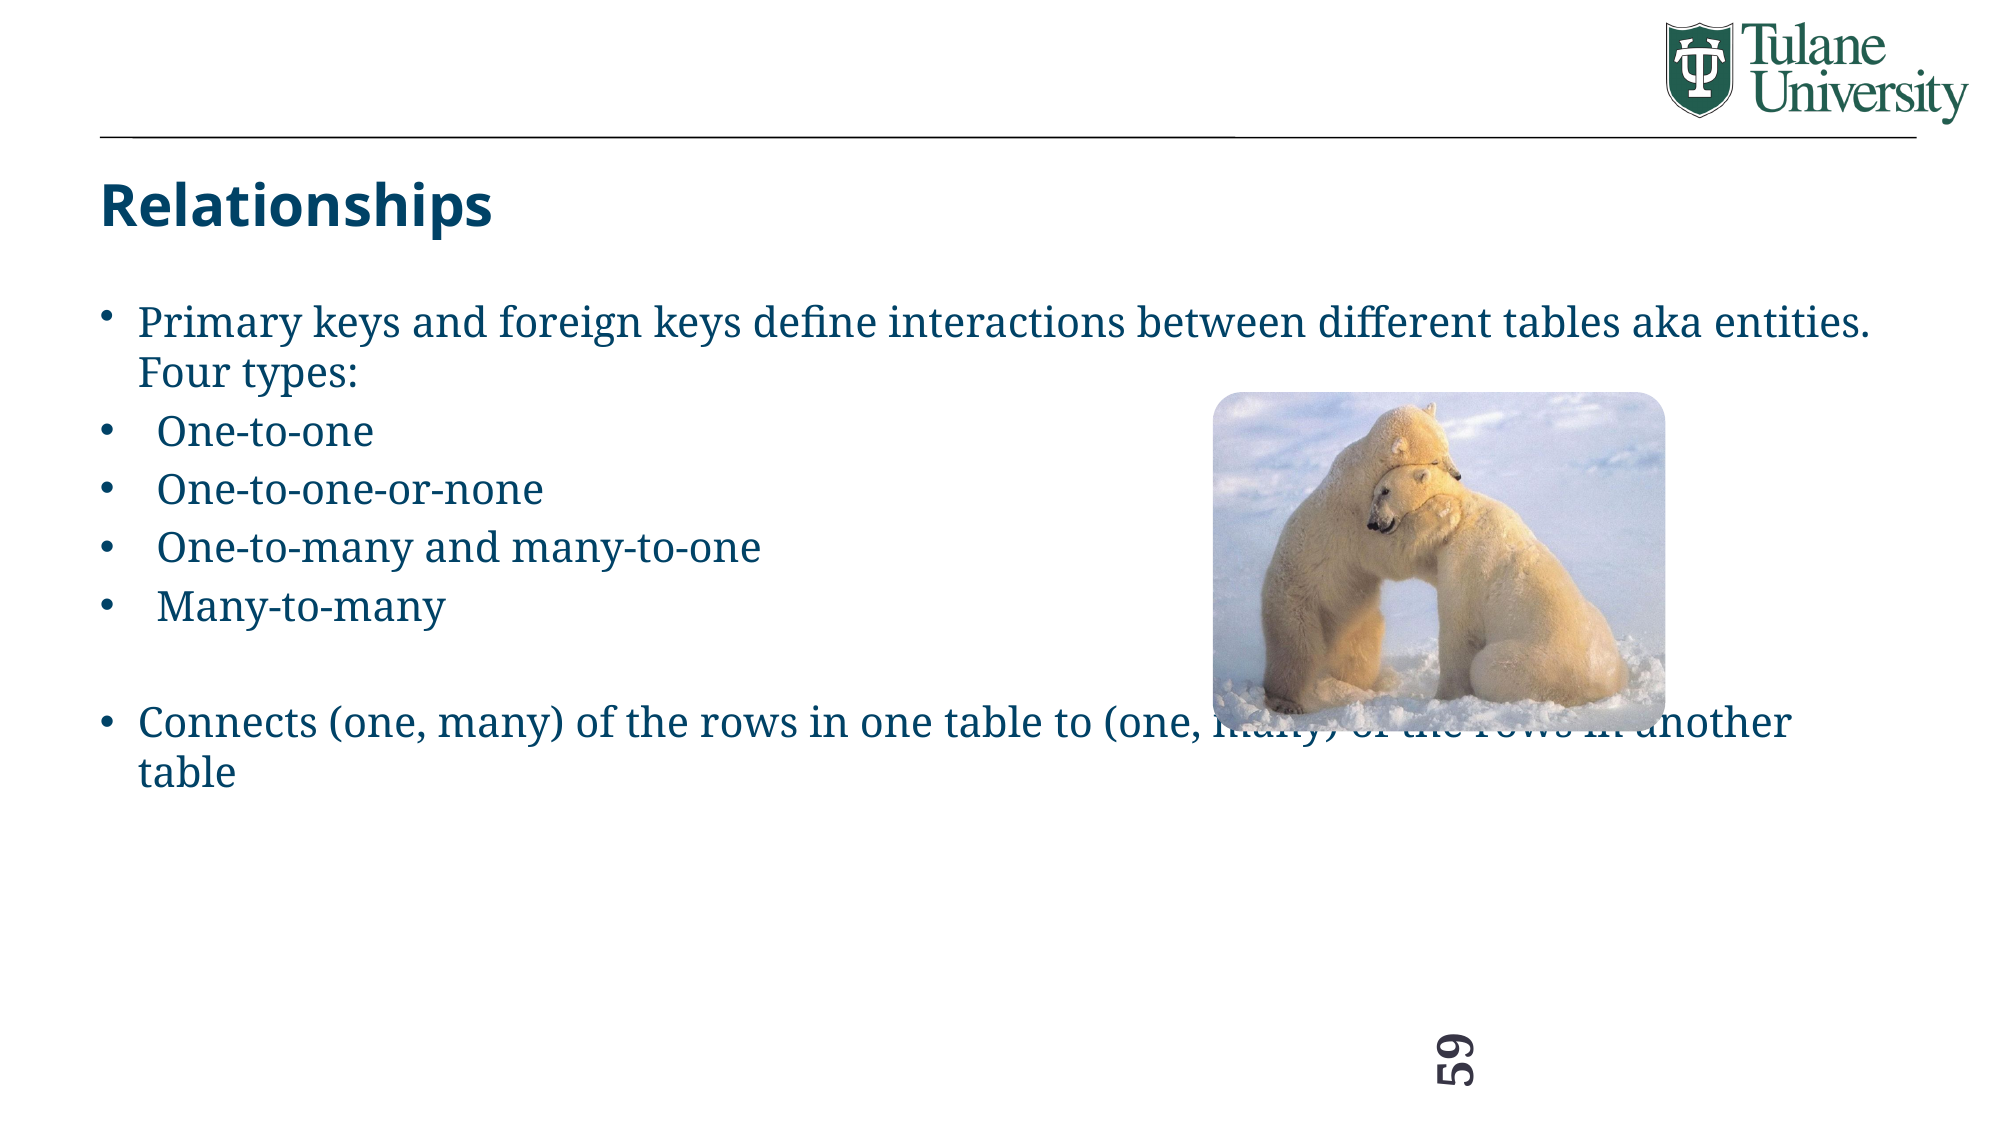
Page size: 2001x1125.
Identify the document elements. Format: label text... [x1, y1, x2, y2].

slide_number 59 [1427, 887, 1488, 1104]
list Primary keys and foreign keys define interactions between different tables aka entities. Four types: One-to-one One-to-one-or-none One-to-many and many-to-one Many-to-many Connects (one, many) of the rows in one table to (one, many) of the rows in another table [99, 295, 1897, 1006]
picture [1666, 22, 1969, 136]
title Relationships [99, 167, 1901, 238]
picture [1212, 391, 1666, 732]
